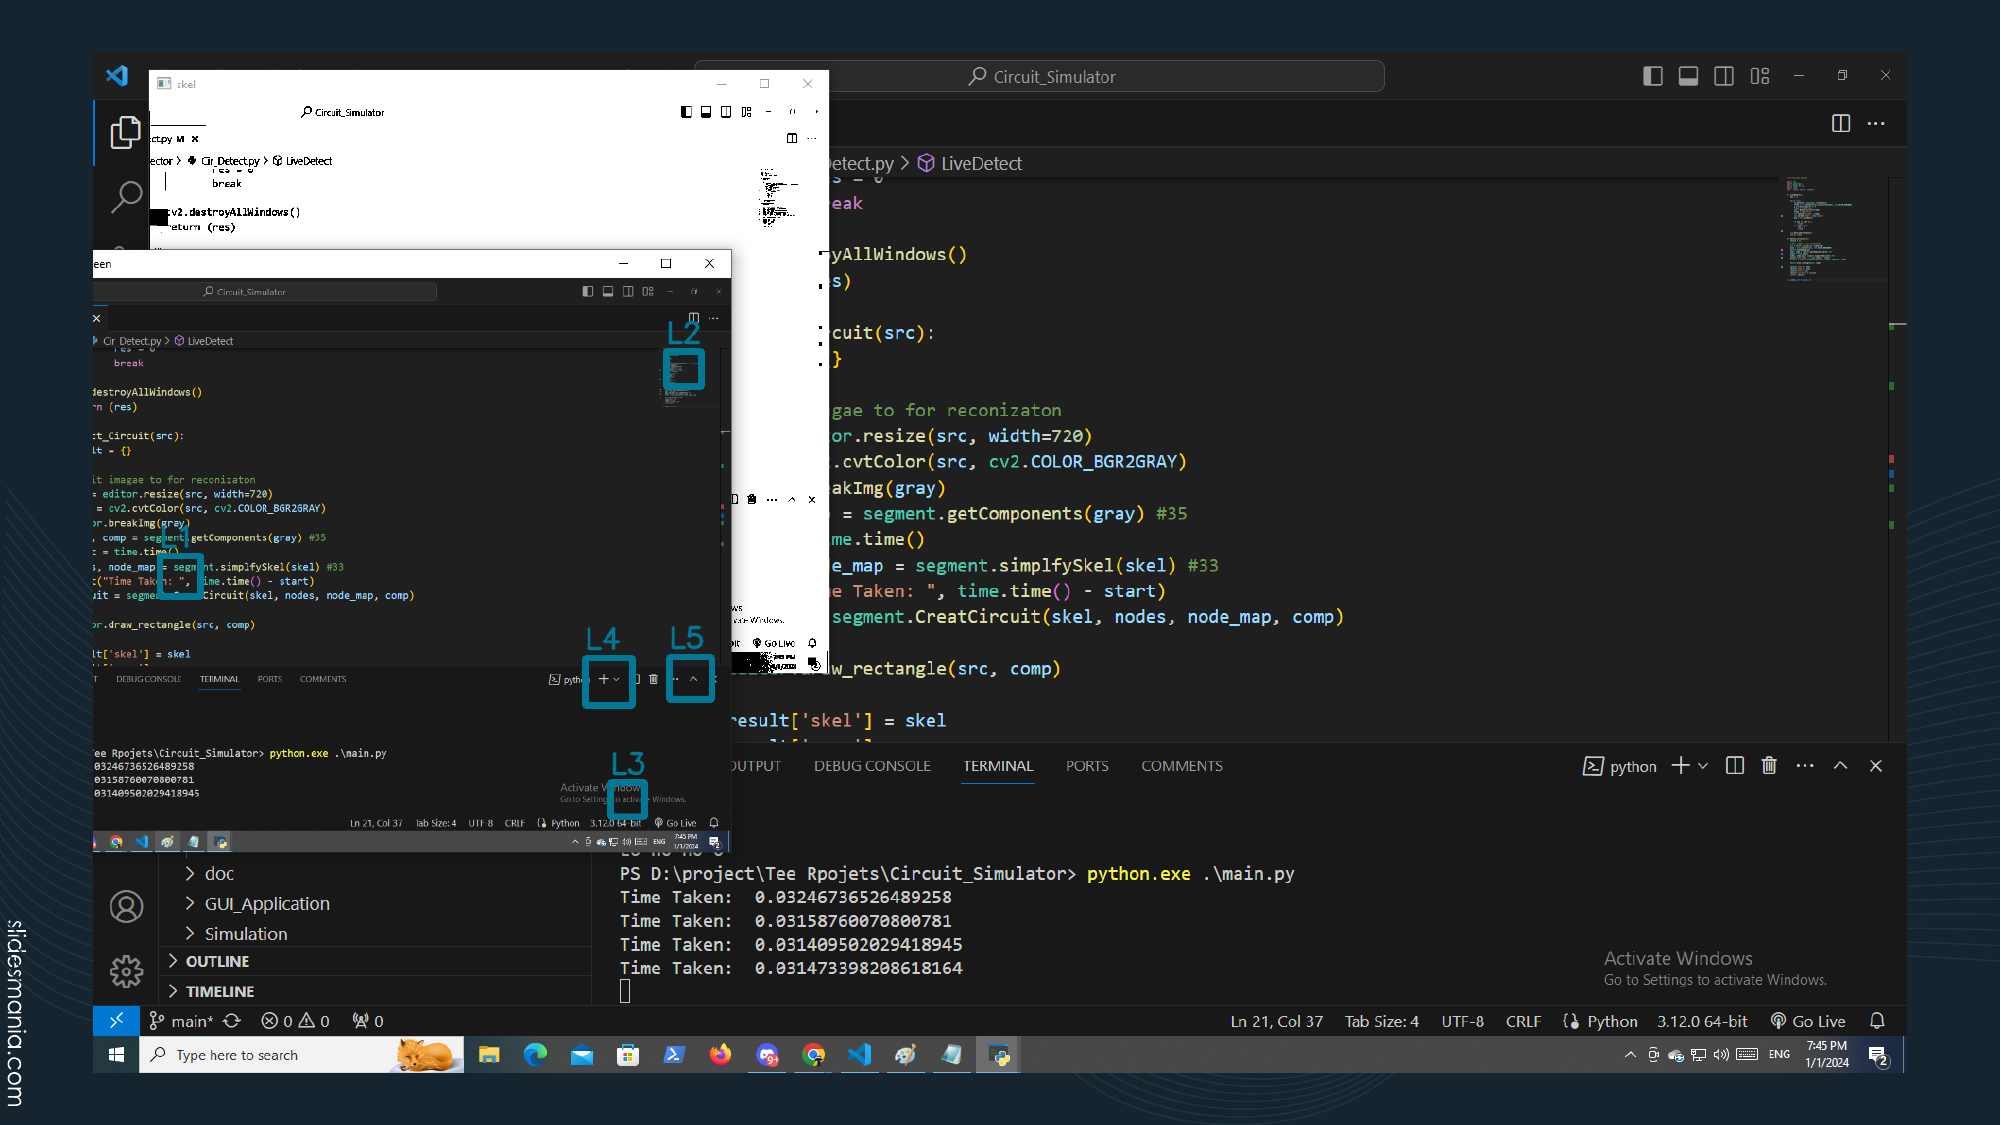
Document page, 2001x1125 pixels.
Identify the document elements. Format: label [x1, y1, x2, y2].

picture [93, 52, 1907, 1073]
